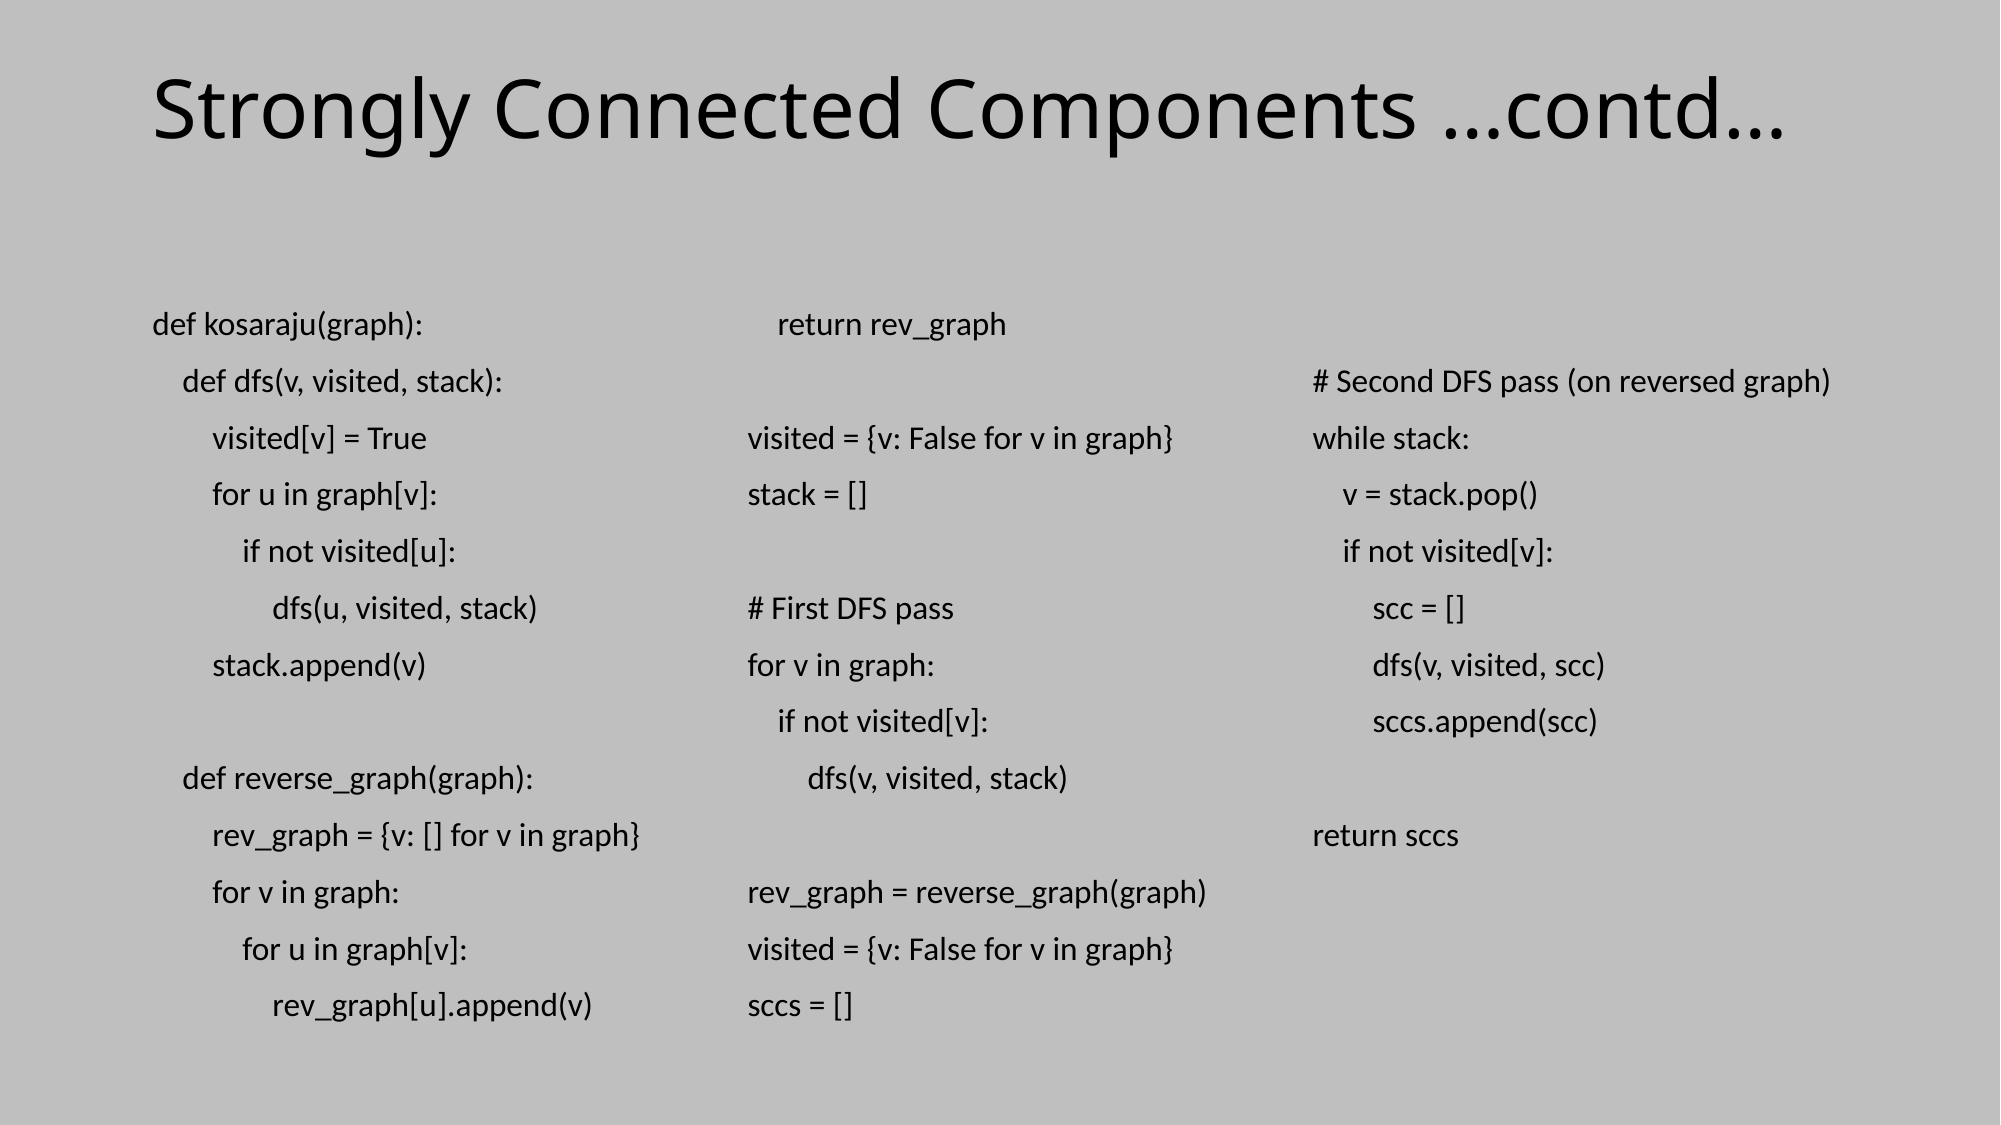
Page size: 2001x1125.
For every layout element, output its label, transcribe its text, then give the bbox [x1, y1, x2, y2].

title Strongly Connected Components …contd… [137, 59, 1863, 165]
list def kosaraju(graph): def dfs(v, visited, stack): visited[v] = True for u in graph[v]: if not visited[u]: dfs(u, visited, stack) stack.append(v) def reverse_graph(graph): rev_graph = {v: [] for v in graph} for v in graph: for u in graph[v]: rev_graph[u].append(v) return rev_graph visited = {v: False for v in graph} stack = [] # First DFS pass for v in graph: if not visited[v]: dfs(v, visited, stack) rev_graph = reverse_graph(graph) visited = {v: False for v in graph} sccs = [] # Second DFS pass (on reversed graph) while stack: v = stack.pop() if not visited[v]: scc = [] dfs(v, visited, scc) sccs.append(scc) return sccs [137, 299, 1863, 1014]
